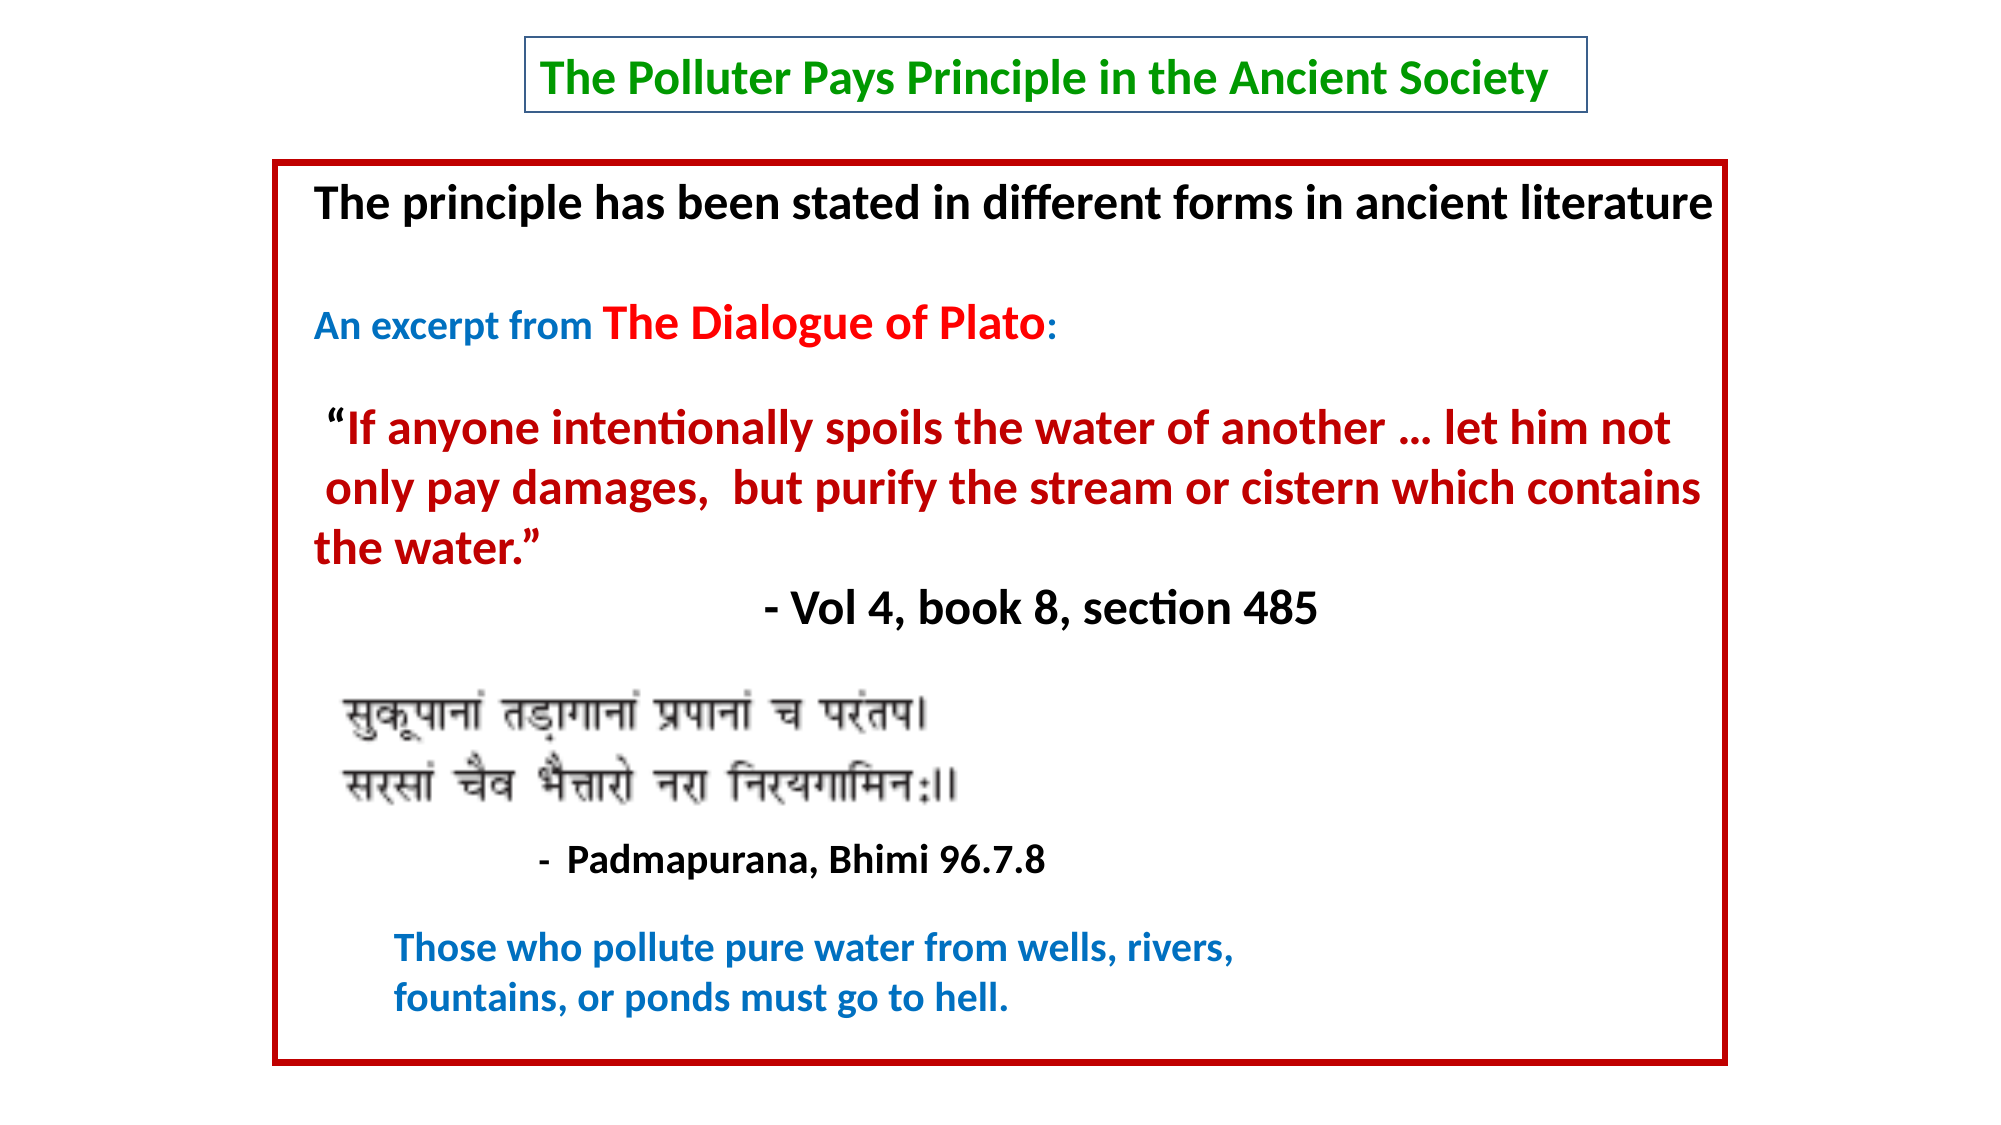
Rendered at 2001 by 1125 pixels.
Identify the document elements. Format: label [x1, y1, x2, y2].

text_box [274, 161, 1726, 1063]
text_box [1726, 162, 1730, 643]
picture [324, 684, 968, 816]
text_box [524, 36, 1588, 113]
